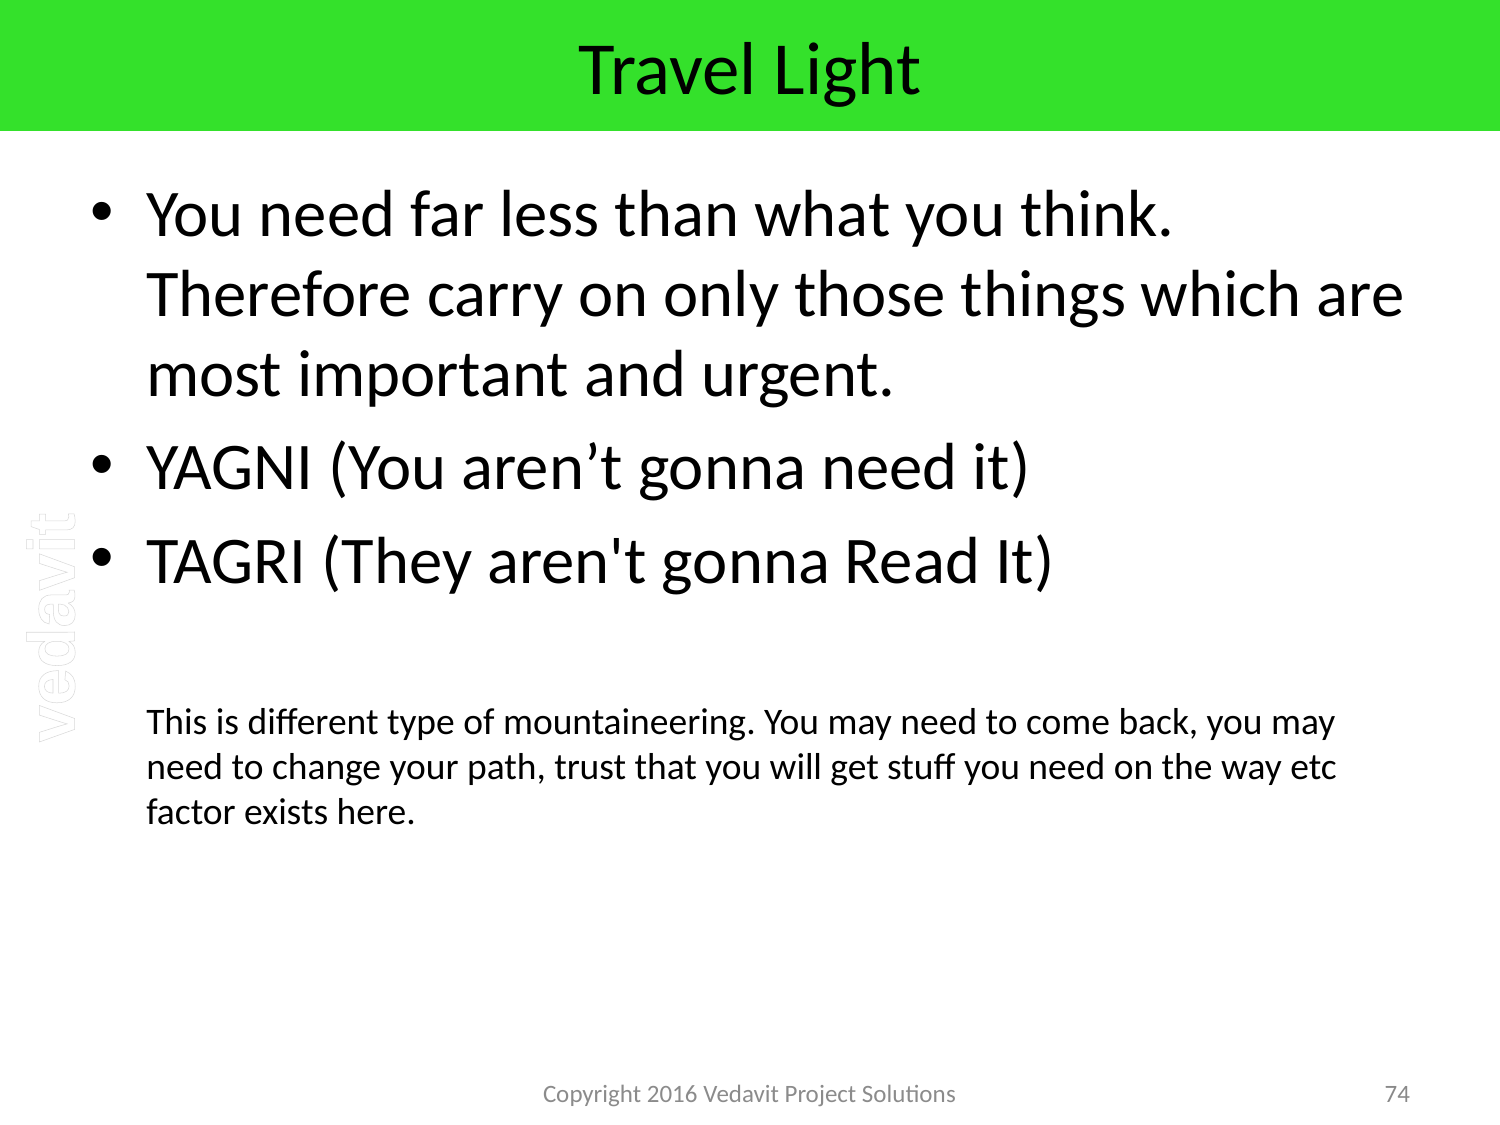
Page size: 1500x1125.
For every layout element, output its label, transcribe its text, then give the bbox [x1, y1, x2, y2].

list You need far less than what you think. Therefore carry on only those things which are most important and urgent. YAGNI (You aren’t gonna need it) TAGRI (They aren't gonna Read It) This is different type of mountaineering. You may need to come back, you may need to change your path, trust that you will get stuff you need on the way etc factor exists here. [75, 162, 1425, 1000]
footer Copyright 2016 Vedavit Project Solutions [512, 1062, 988, 1123]
slide_number 74 [1074, 1062, 1425, 1123]
title Travel Light [0, 0, 1500, 131]
